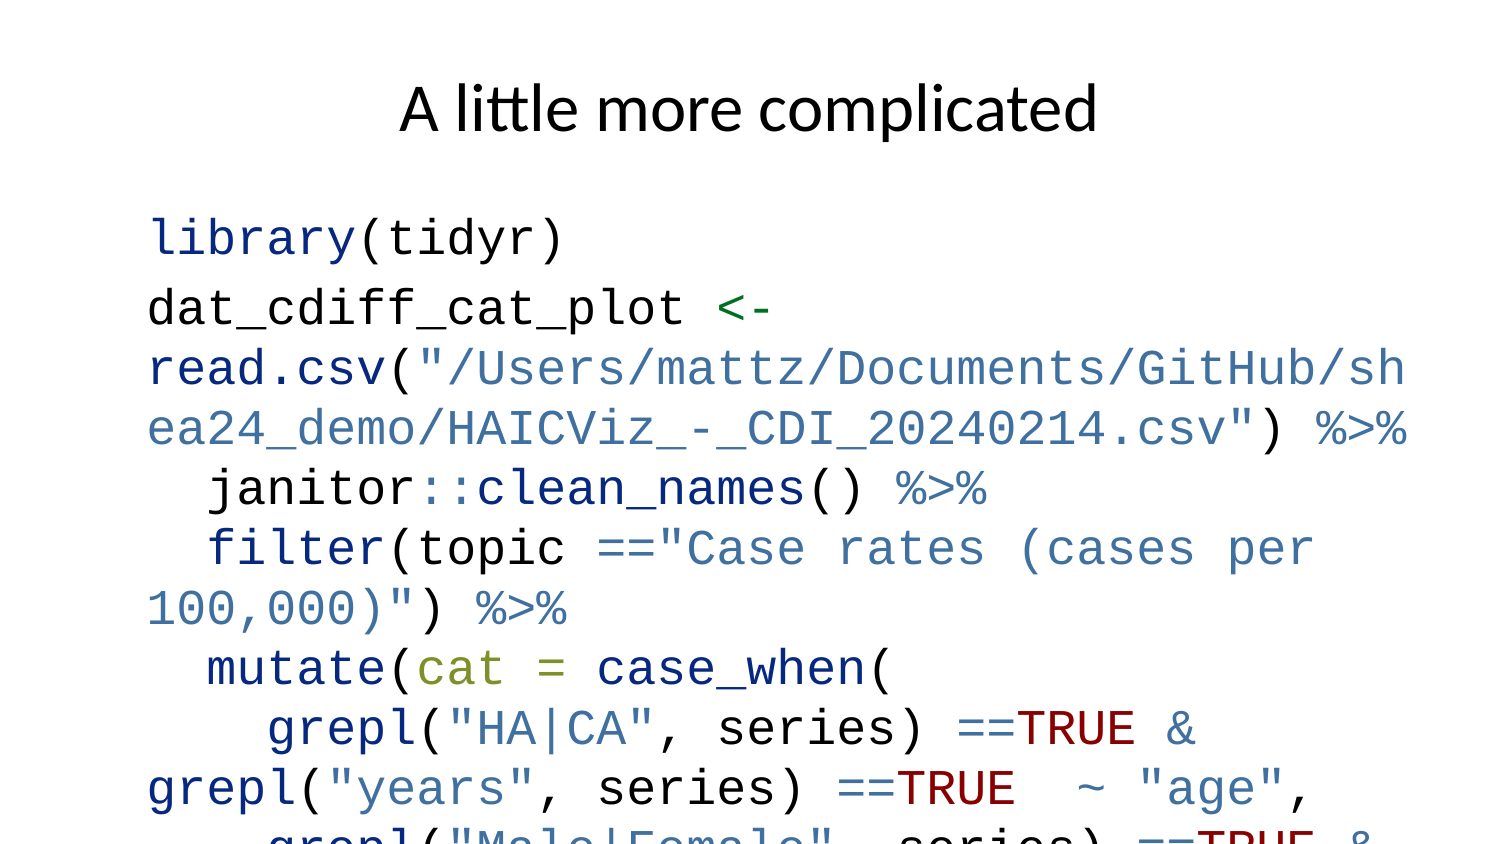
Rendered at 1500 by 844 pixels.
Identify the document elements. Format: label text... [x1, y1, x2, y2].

list library(tidyr) dat_cdiff_cat_plot <- read.csv("/Users/mattz/Documents/GitHub/shea24_demo/HAICViz_-_CDI_20240214.csv") %>% janitor::clean_names() %>% filter(topic =="Case rates (cases per 100,000)") %>% mutate(cat = case_when( grepl("HA|CA", series) ==TRUE & grepl("years", series) ==TRUE ~ "age", grepl("Male|Female", series) ==TRUE & grepl("HA|CA", series) ==TRUE ~ "sex", grepl("White|Non-white", series) ==TRUE & grepl("HA|CA", series) ==TRUE ~ "race")) %>% filter(!is.na(cat)) %>% separate(series, into = c("category","group"), sep =" - ") %>% ggplot(aes(x = as.factor(year_name), y = value, group = interaction(group, category),linetype = category, col = group,)) + geom_line(lwd =1) + theme_minimal() + theme(axis.text.x = element_text(angle = 75, vjust = 0, hjust=0)) + facet_wrap(vars(cat)) + labs(title = "C.difficile Infection by Year", y = "Case rates (cases per 100,000)", x = "Year") [75, 196, 1425, 754]
title A little more complicated [75, 33, 1425, 175]
